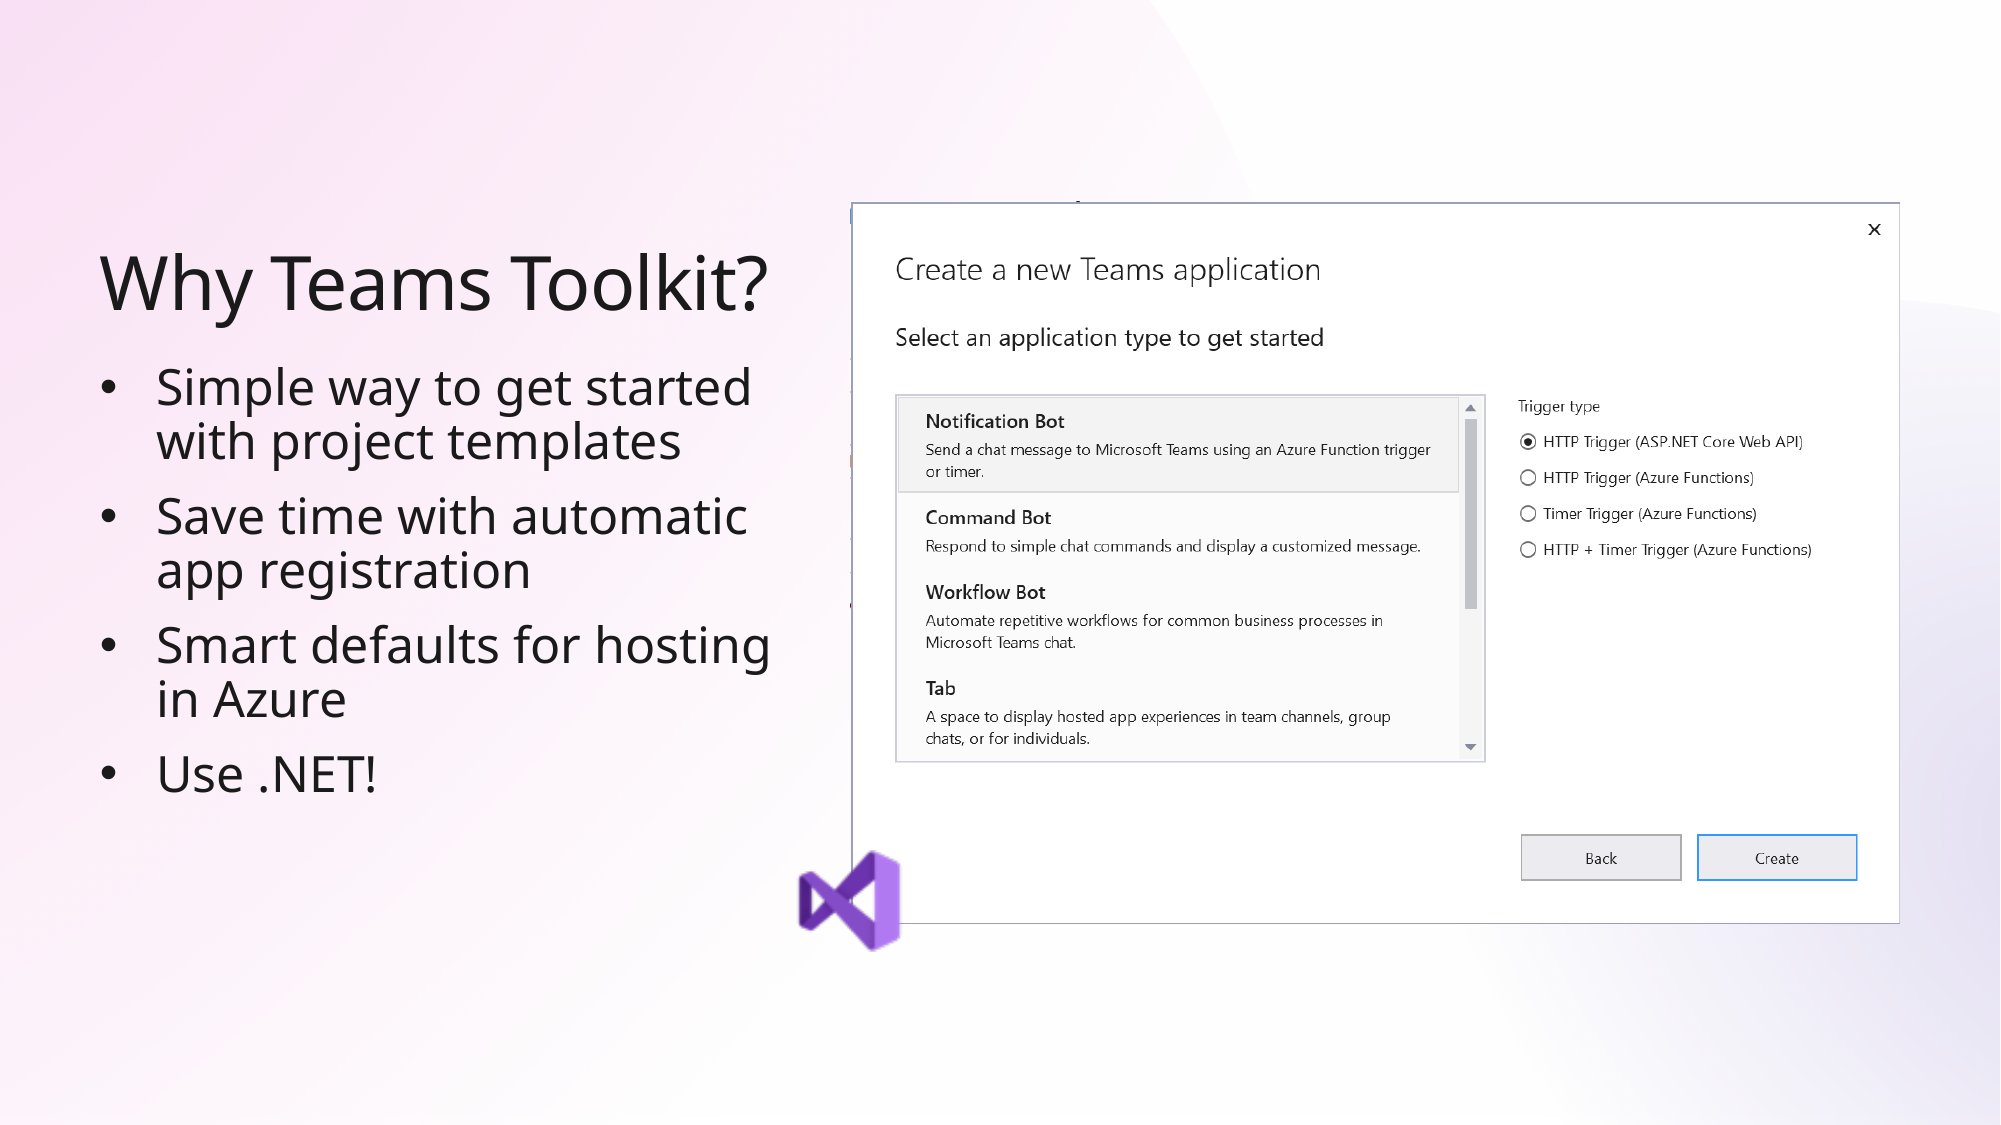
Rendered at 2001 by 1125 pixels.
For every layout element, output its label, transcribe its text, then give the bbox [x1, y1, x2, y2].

title Why Teams Toolkit? [99, 76, 798, 327]
list Simple way to get started with project templates​ Save time with automatic app registration​ Smart defaults for hosting in Azure​ Use .NET!​ [99, 362, 783, 1040]
picture [0, 0, 2001, 1125]
